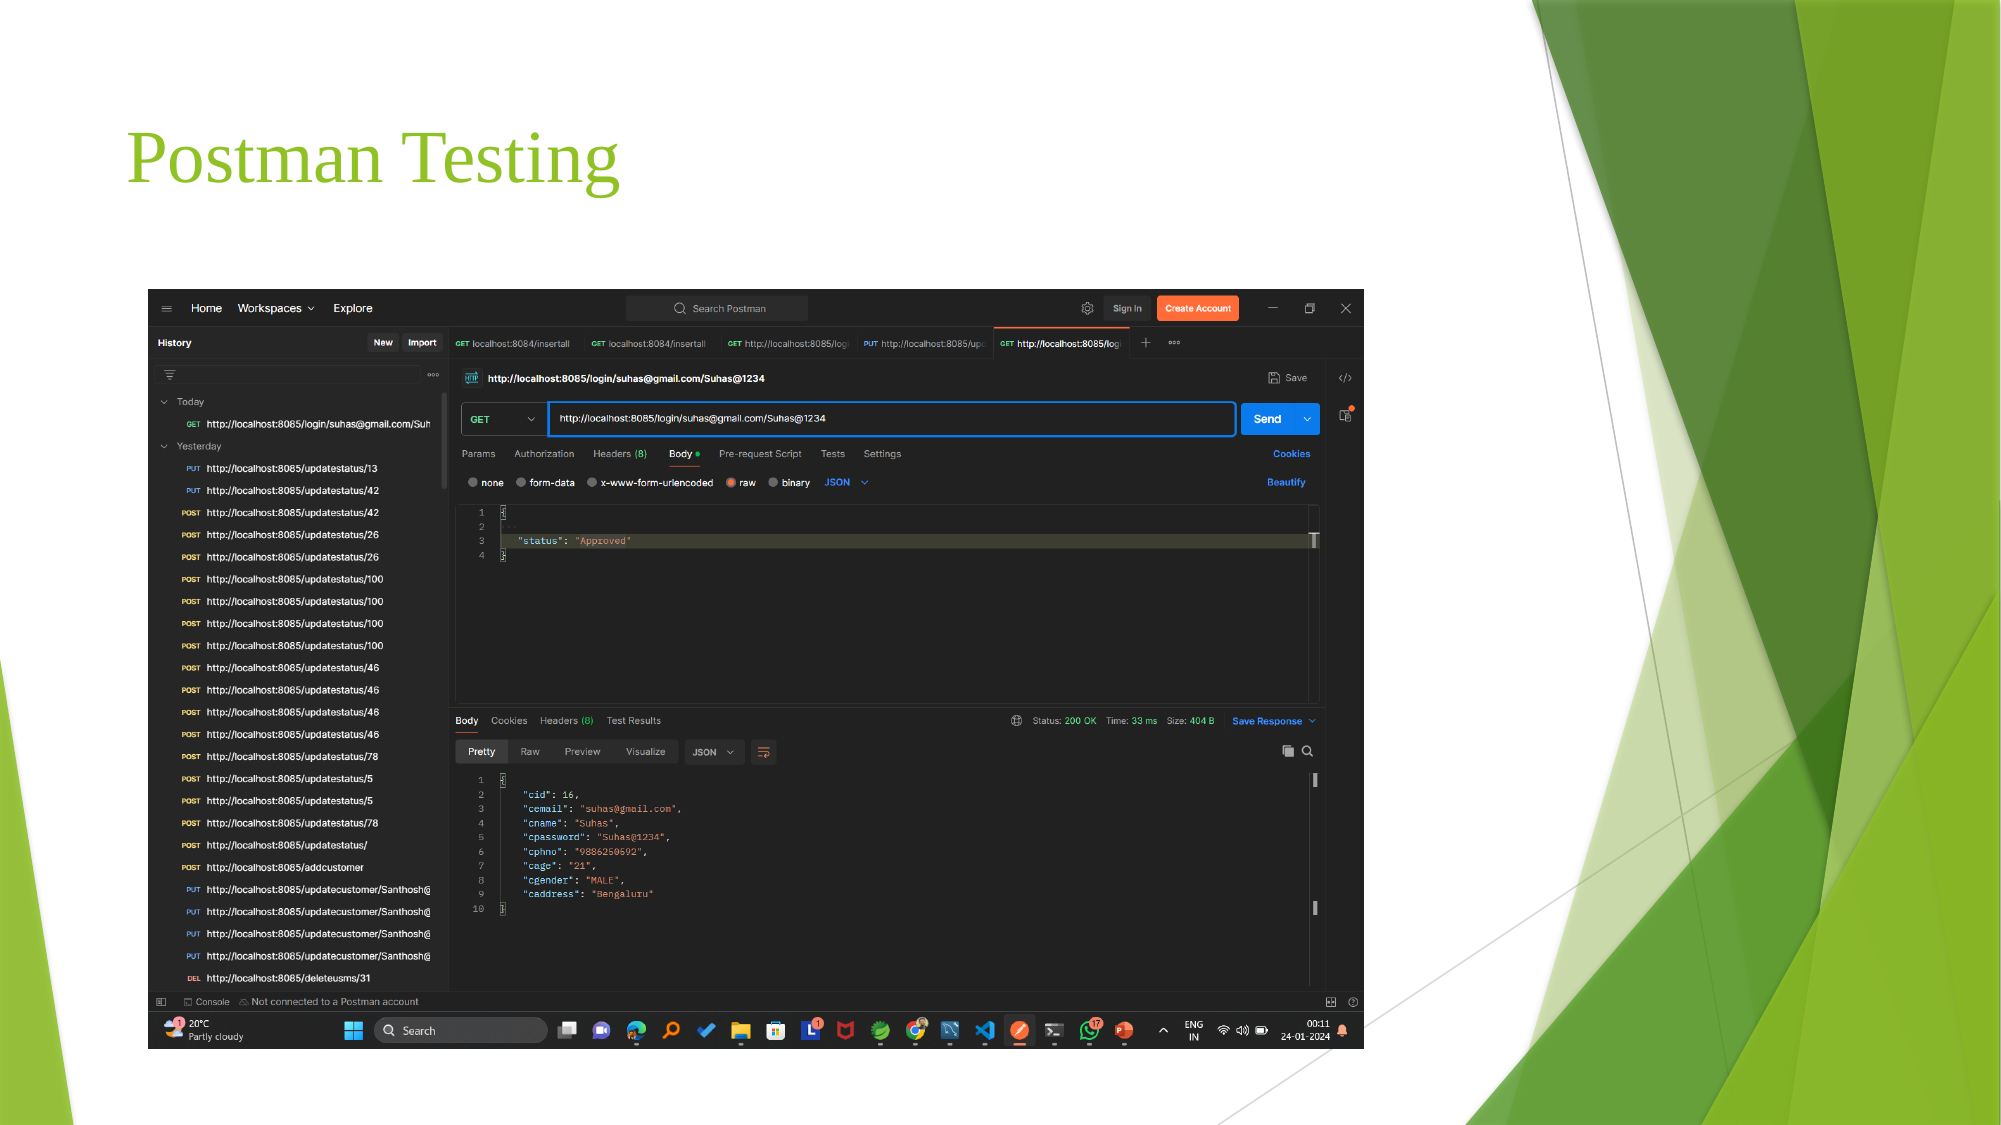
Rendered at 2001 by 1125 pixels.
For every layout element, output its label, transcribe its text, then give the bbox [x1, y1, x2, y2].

title Postman Testing [111, 99, 1522, 317]
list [148, 288, 1364, 1049]
